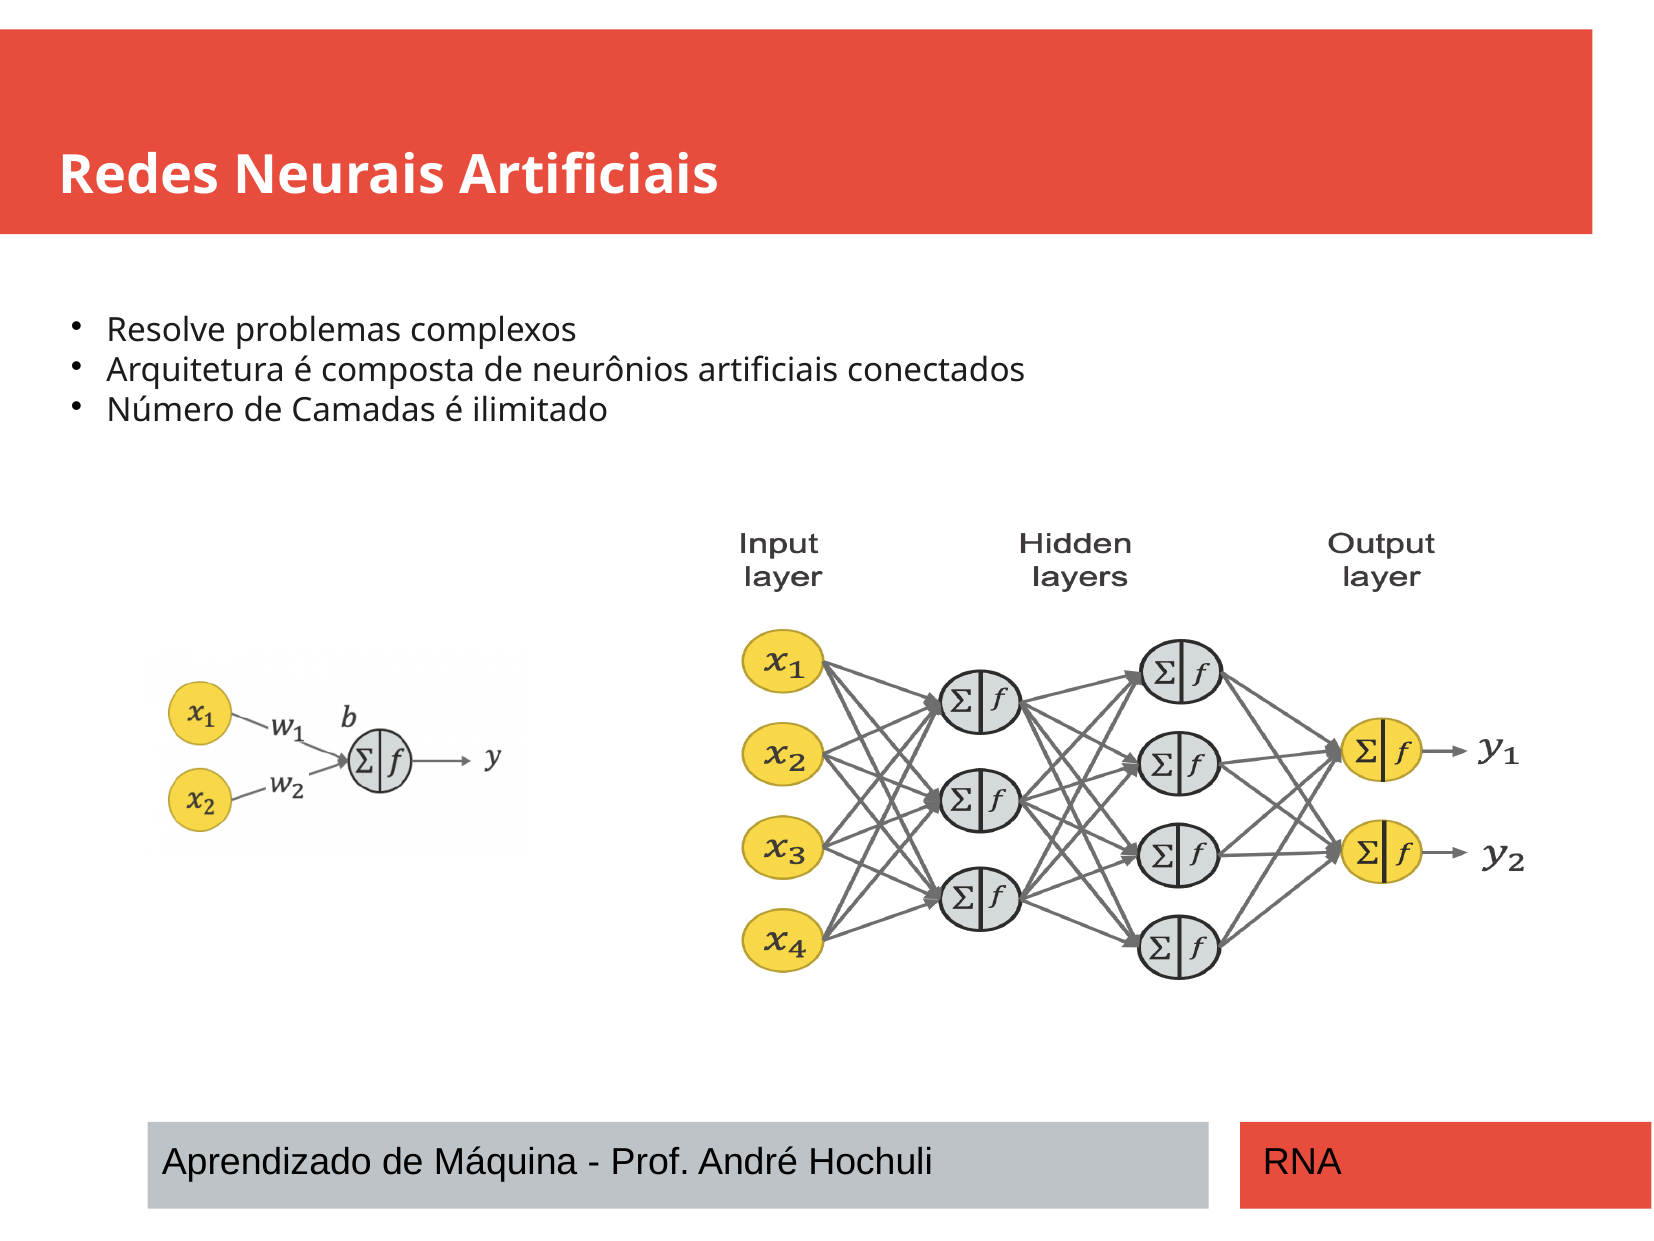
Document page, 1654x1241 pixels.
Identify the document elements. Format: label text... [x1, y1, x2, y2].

text_box Aprendizado de Máquina - Prof. André Hochuli [147, 1130, 1203, 1188]
text_box Resolve problemas complexos Arquitetura é composta de neurônios artificiais conectados Número de Camadas é ilimitado [56, 250, 1594, 1130]
picture [708, 501, 1569, 1004]
text_box RNA [1248, 1129, 1621, 1188]
picture [143, 649, 532, 856]
text_box Redes Neurais Artificiais [58, 58, 1593, 205]
